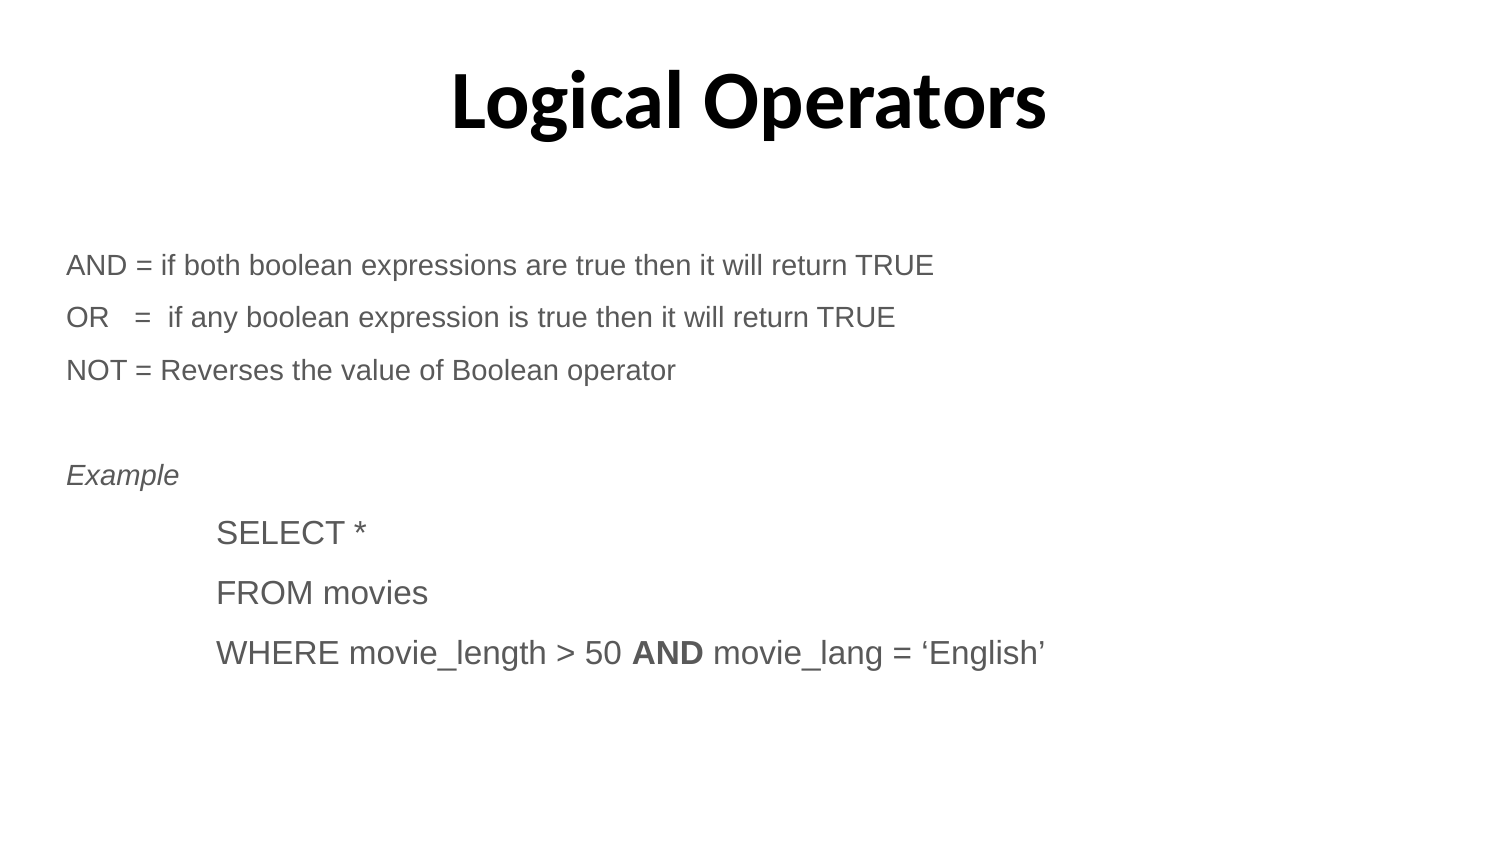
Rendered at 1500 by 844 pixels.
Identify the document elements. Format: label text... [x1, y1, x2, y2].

subtitle AND = if both boolean expressions are true then it will return TRUE OR = if any boolean expression is true then it will return TRUE NOT = Reverses the value of Boolean operator Example SELECT * FROM movies WHERE movie_length > 50 AND movie_lang = ‘English’ [51, 213, 1449, 820]
title Logical Operators [51, 30, 1449, 161]
